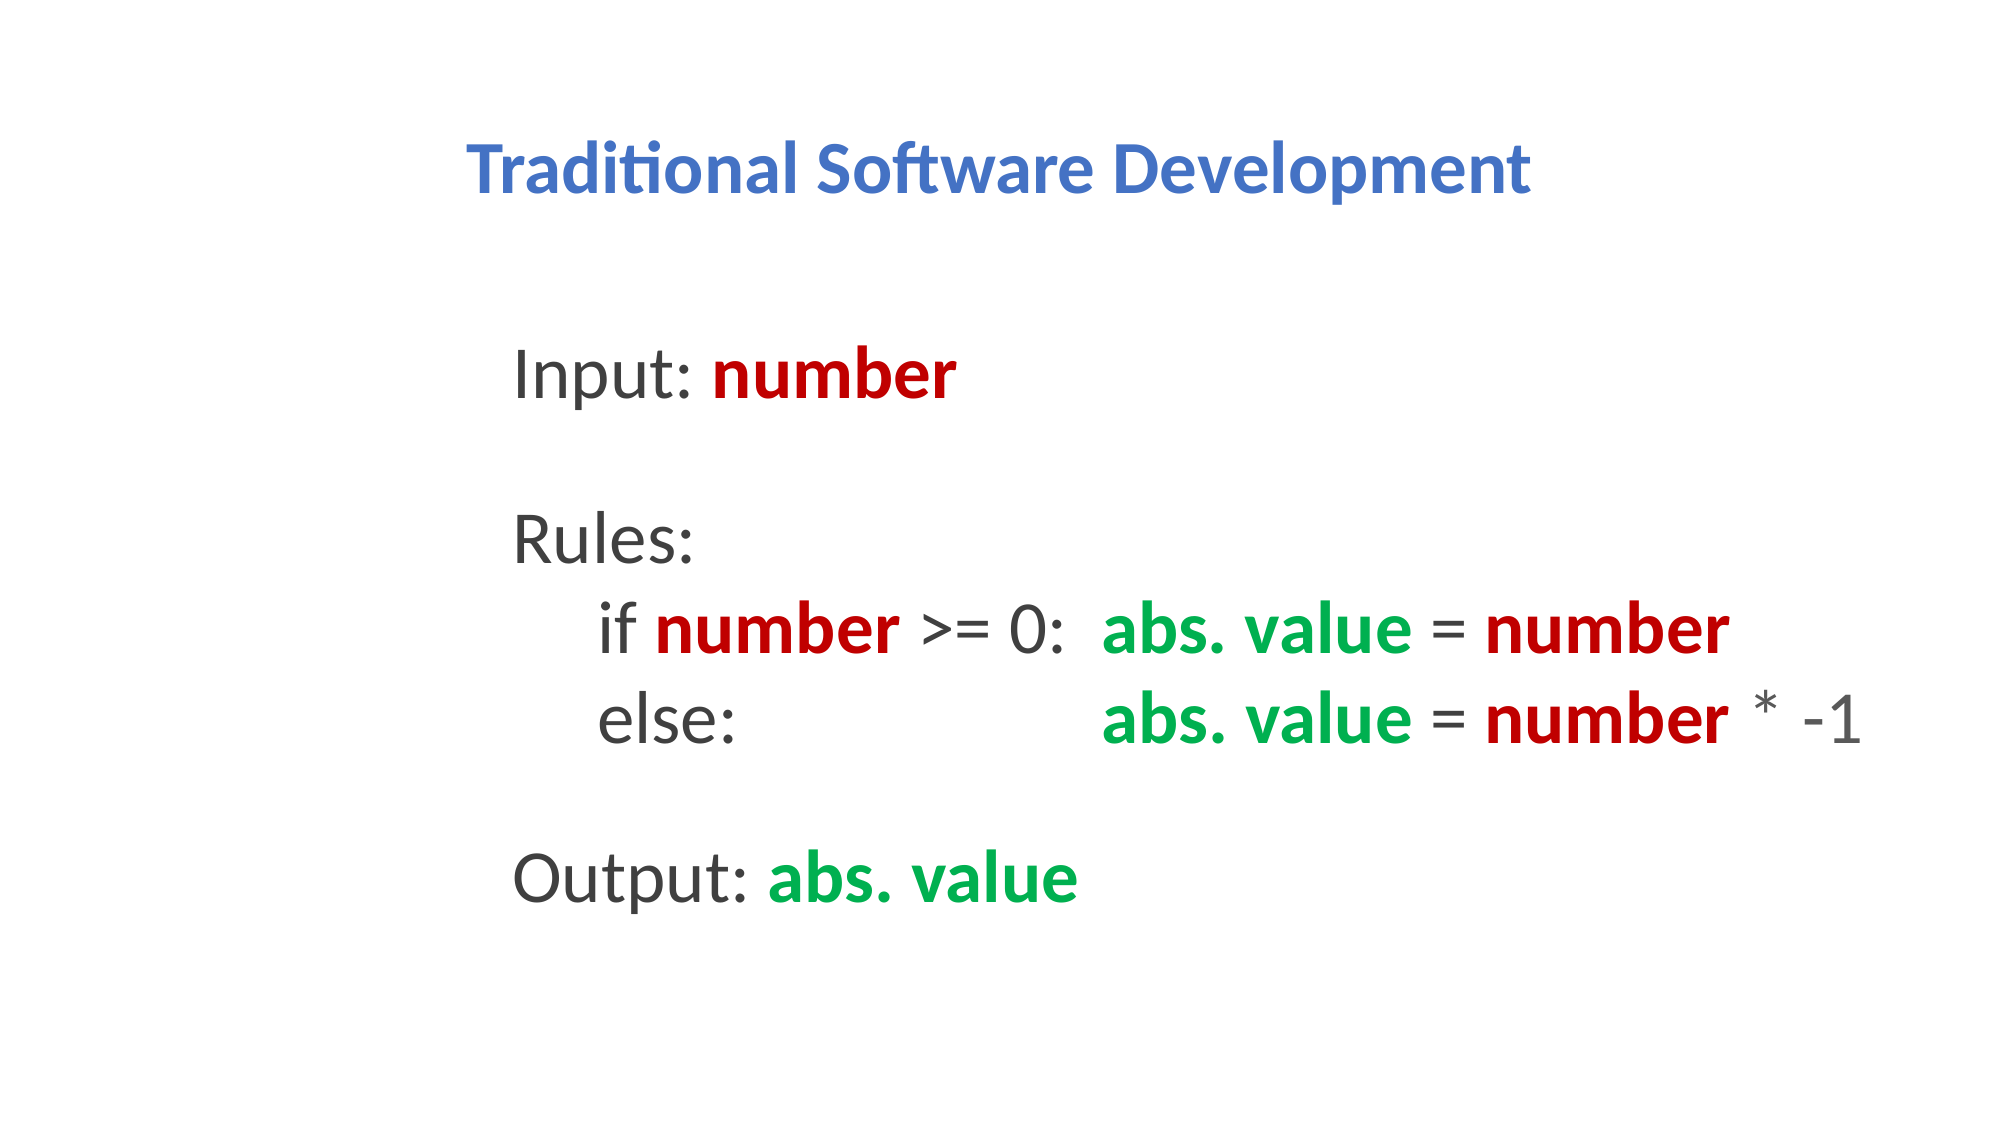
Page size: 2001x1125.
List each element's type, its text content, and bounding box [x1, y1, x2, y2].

text_box Traditional Software Development [447, 111, 1553, 217]
text_box Rules: if number >= 0: abs. value = number else: abs. value = number * -1 [497, 481, 2000, 767]
text_box Input: number [497, 316, 988, 422]
text_box Output: abs. value [497, 819, 1096, 925]
